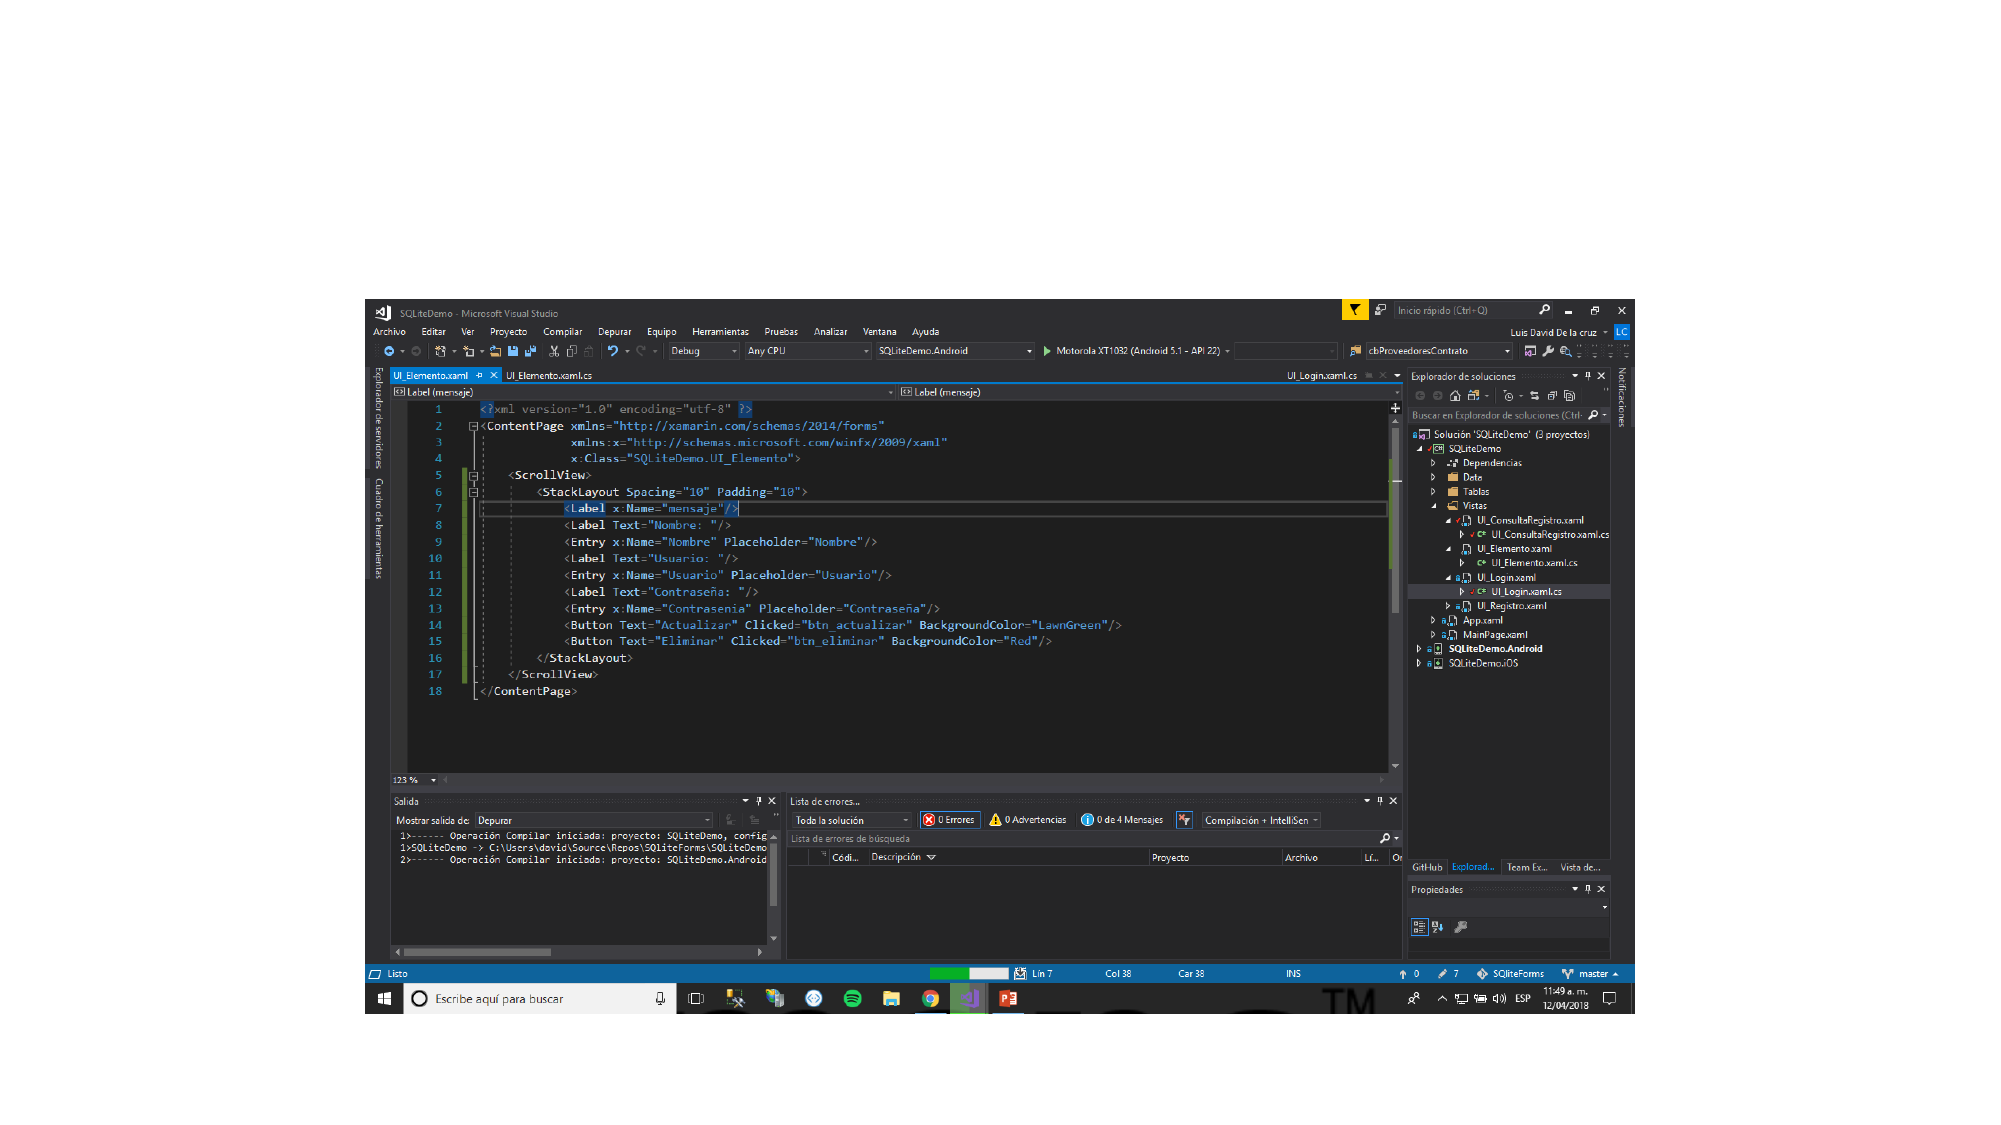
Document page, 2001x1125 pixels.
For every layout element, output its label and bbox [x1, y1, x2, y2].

list [365, 299, 1635, 1014]
